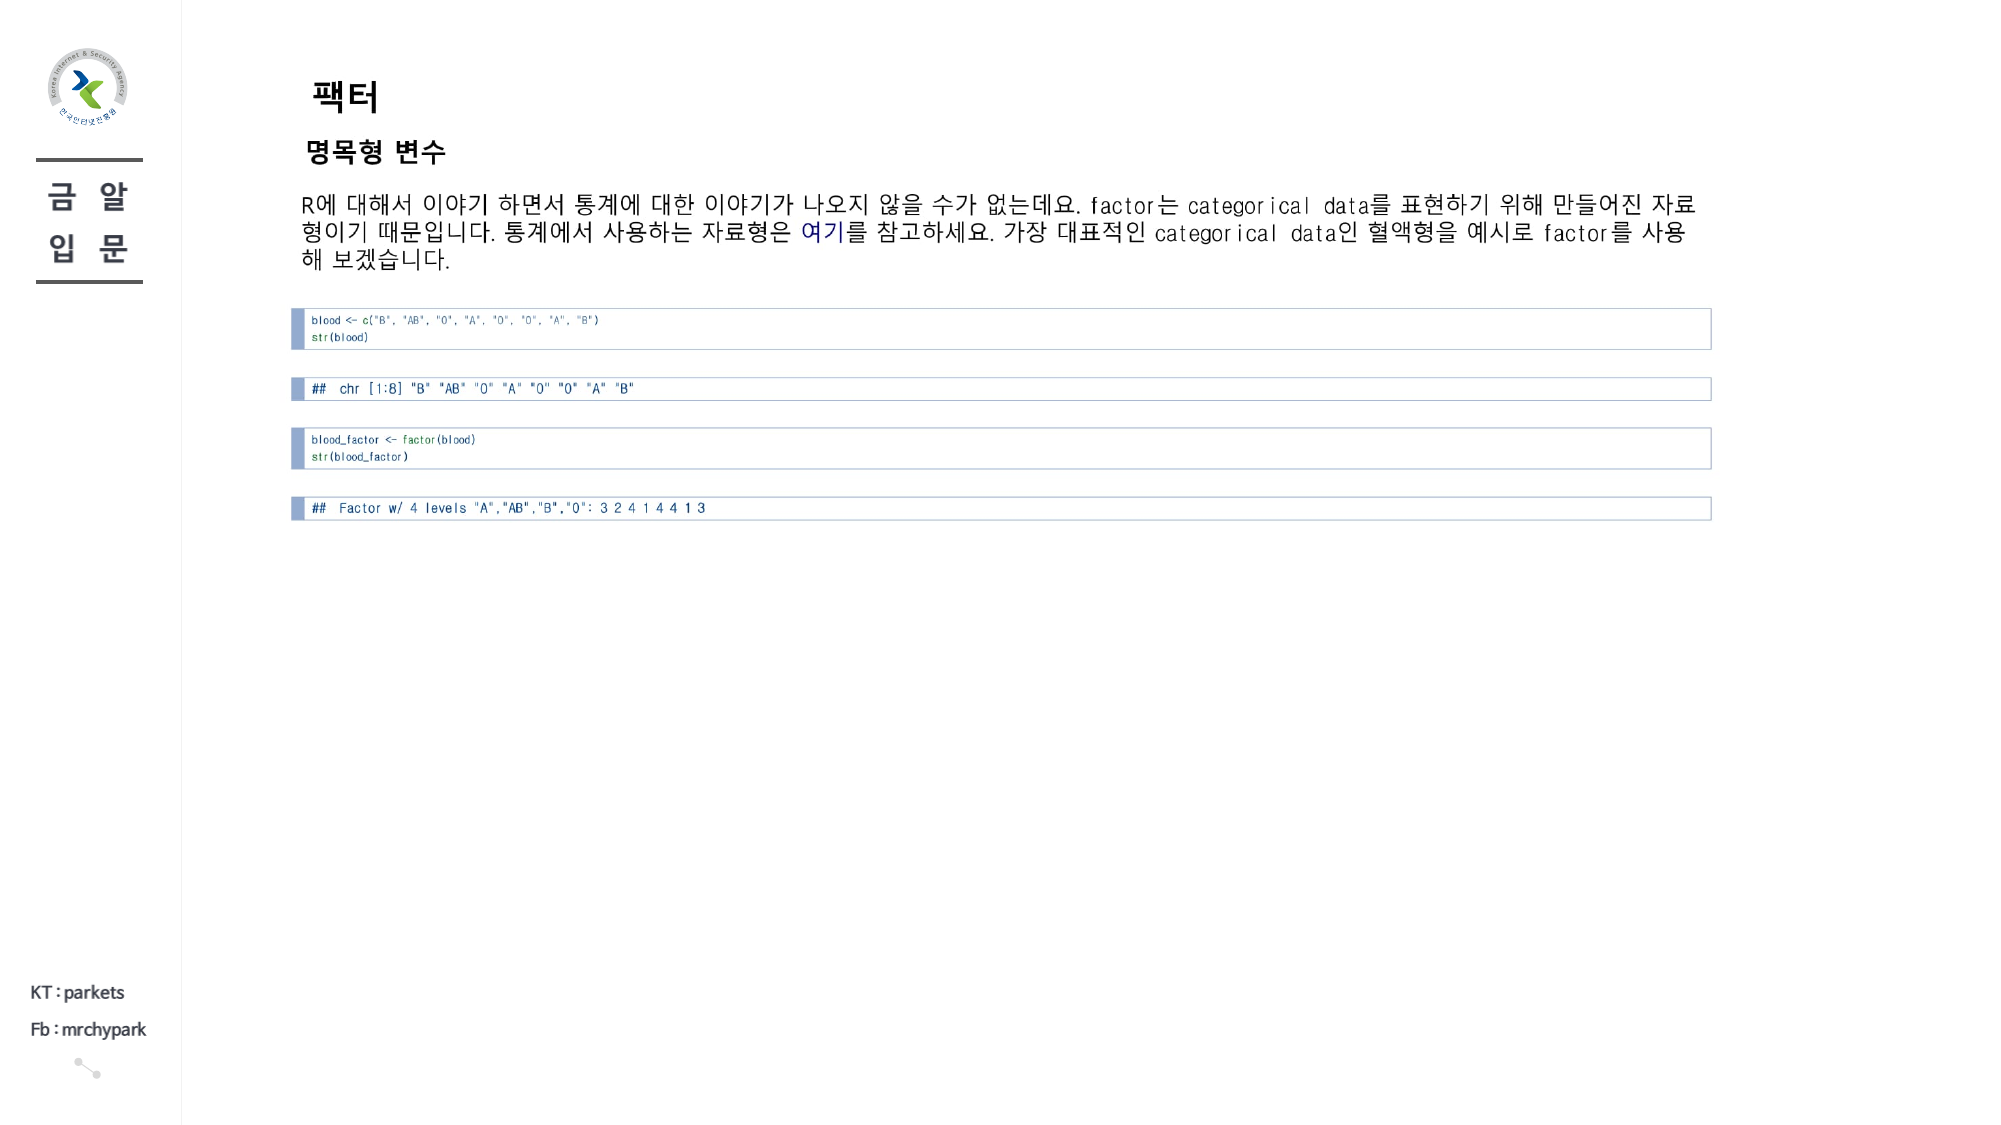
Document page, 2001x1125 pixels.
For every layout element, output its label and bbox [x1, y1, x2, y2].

picture [204, 0, 1796, 1125]
picture [15, 160, 161, 1047]
picture [44, 43, 131, 130]
